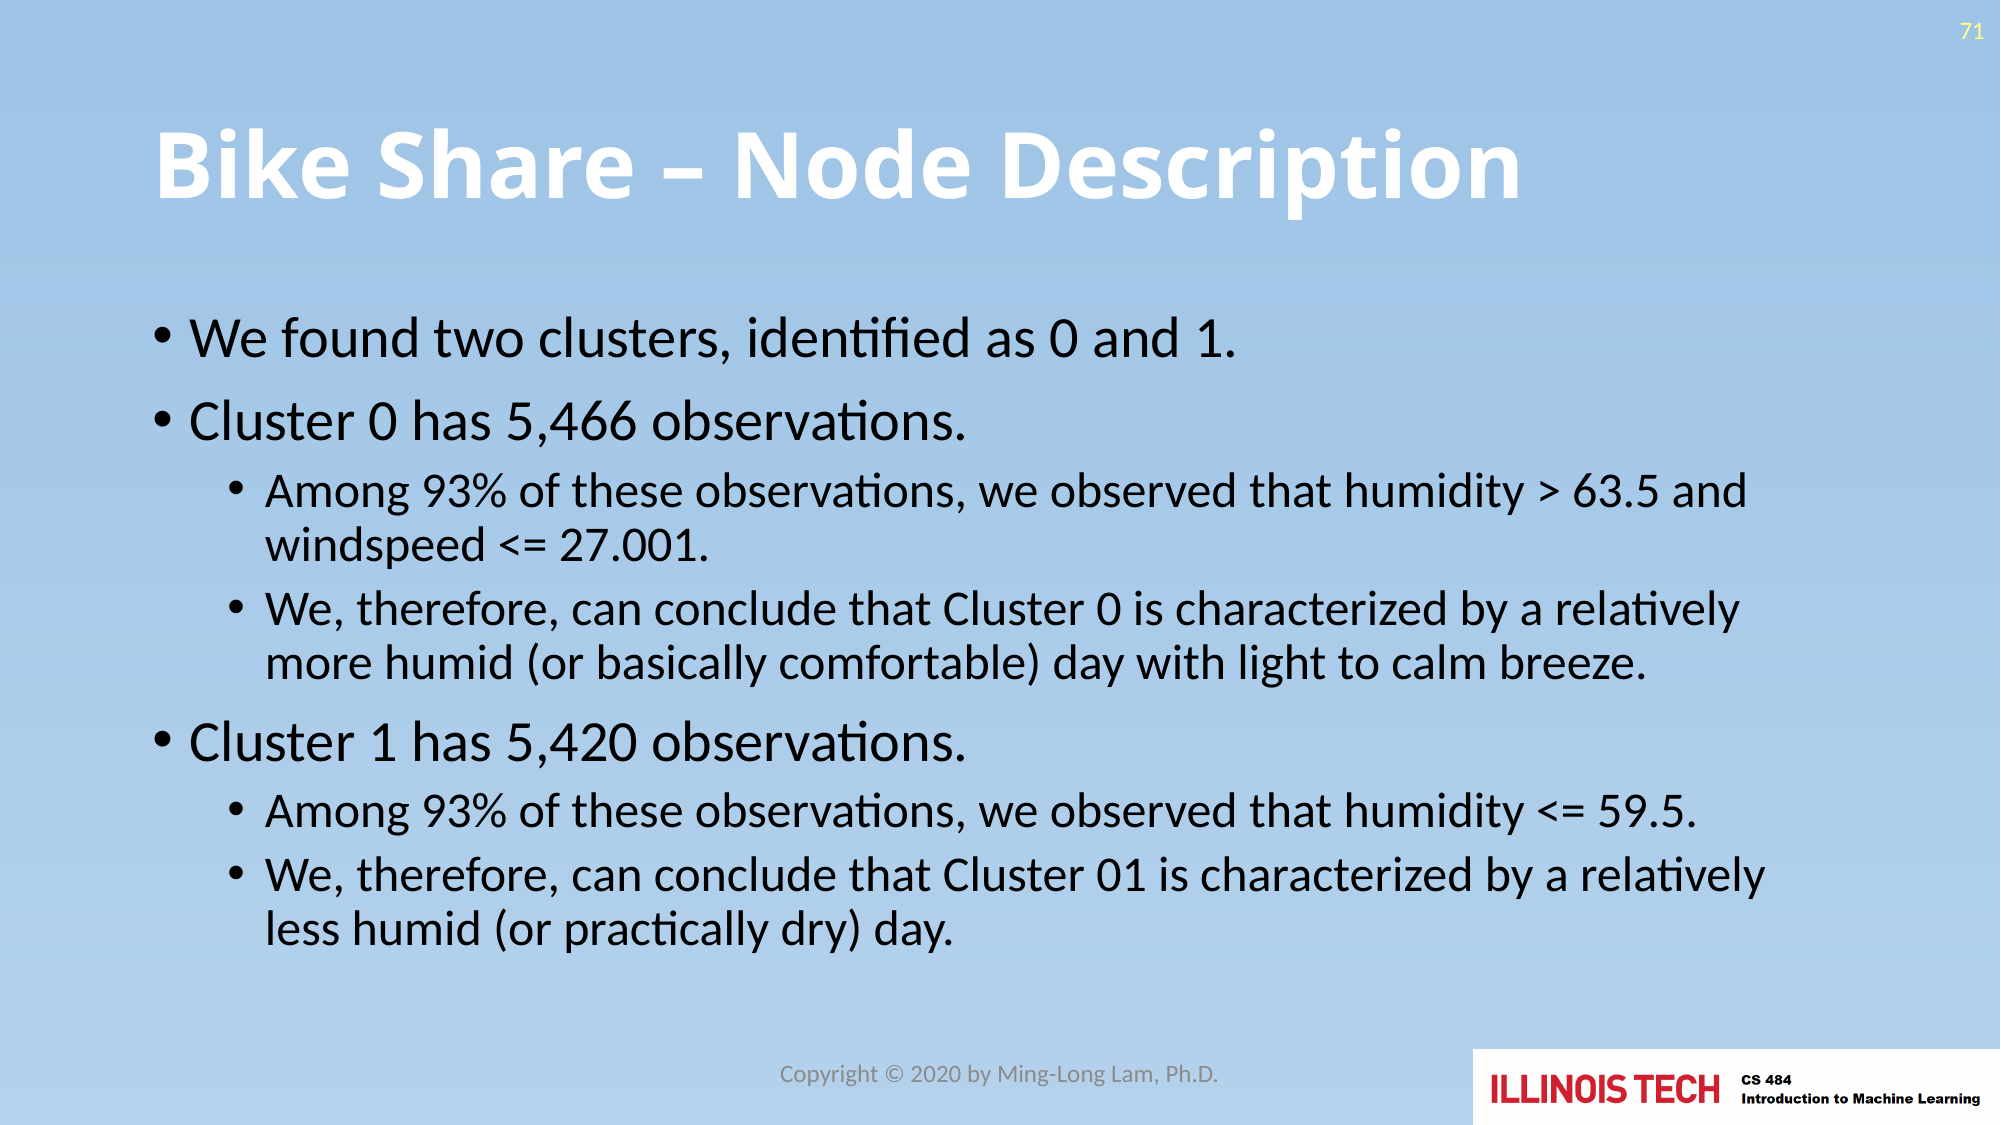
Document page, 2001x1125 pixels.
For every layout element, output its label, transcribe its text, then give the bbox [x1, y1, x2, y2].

title Bike Share – Node Description [137, 59, 1863, 278]
footer Copyright © 2020 by Ming-Long Lam, Ph.D. [662, 1042, 1338, 1103]
list We found two clusters, identified as 0 and 1. Cluster 0 has 5,466 observations. Among 93% of these observations, we observed that humidity > 63.5 and windspeed <= 27.001. We, therefore, can conclude that Cluster 0 is characterized by a relatively more humid (or basically comfortable) day with light to calm breeze. Cluster 1 has 5,420 observations. Among 93% of these observations, we observed that humidity <= 59.5. We, therefore, can conclude that Cluster 01 is characterized by a relatively less humid (or practically dry) day. [137, 299, 1863, 1014]
picture [1473, 1049, 2000, 1125]
slide_number 71 [1550, 0, 2000, 60]
